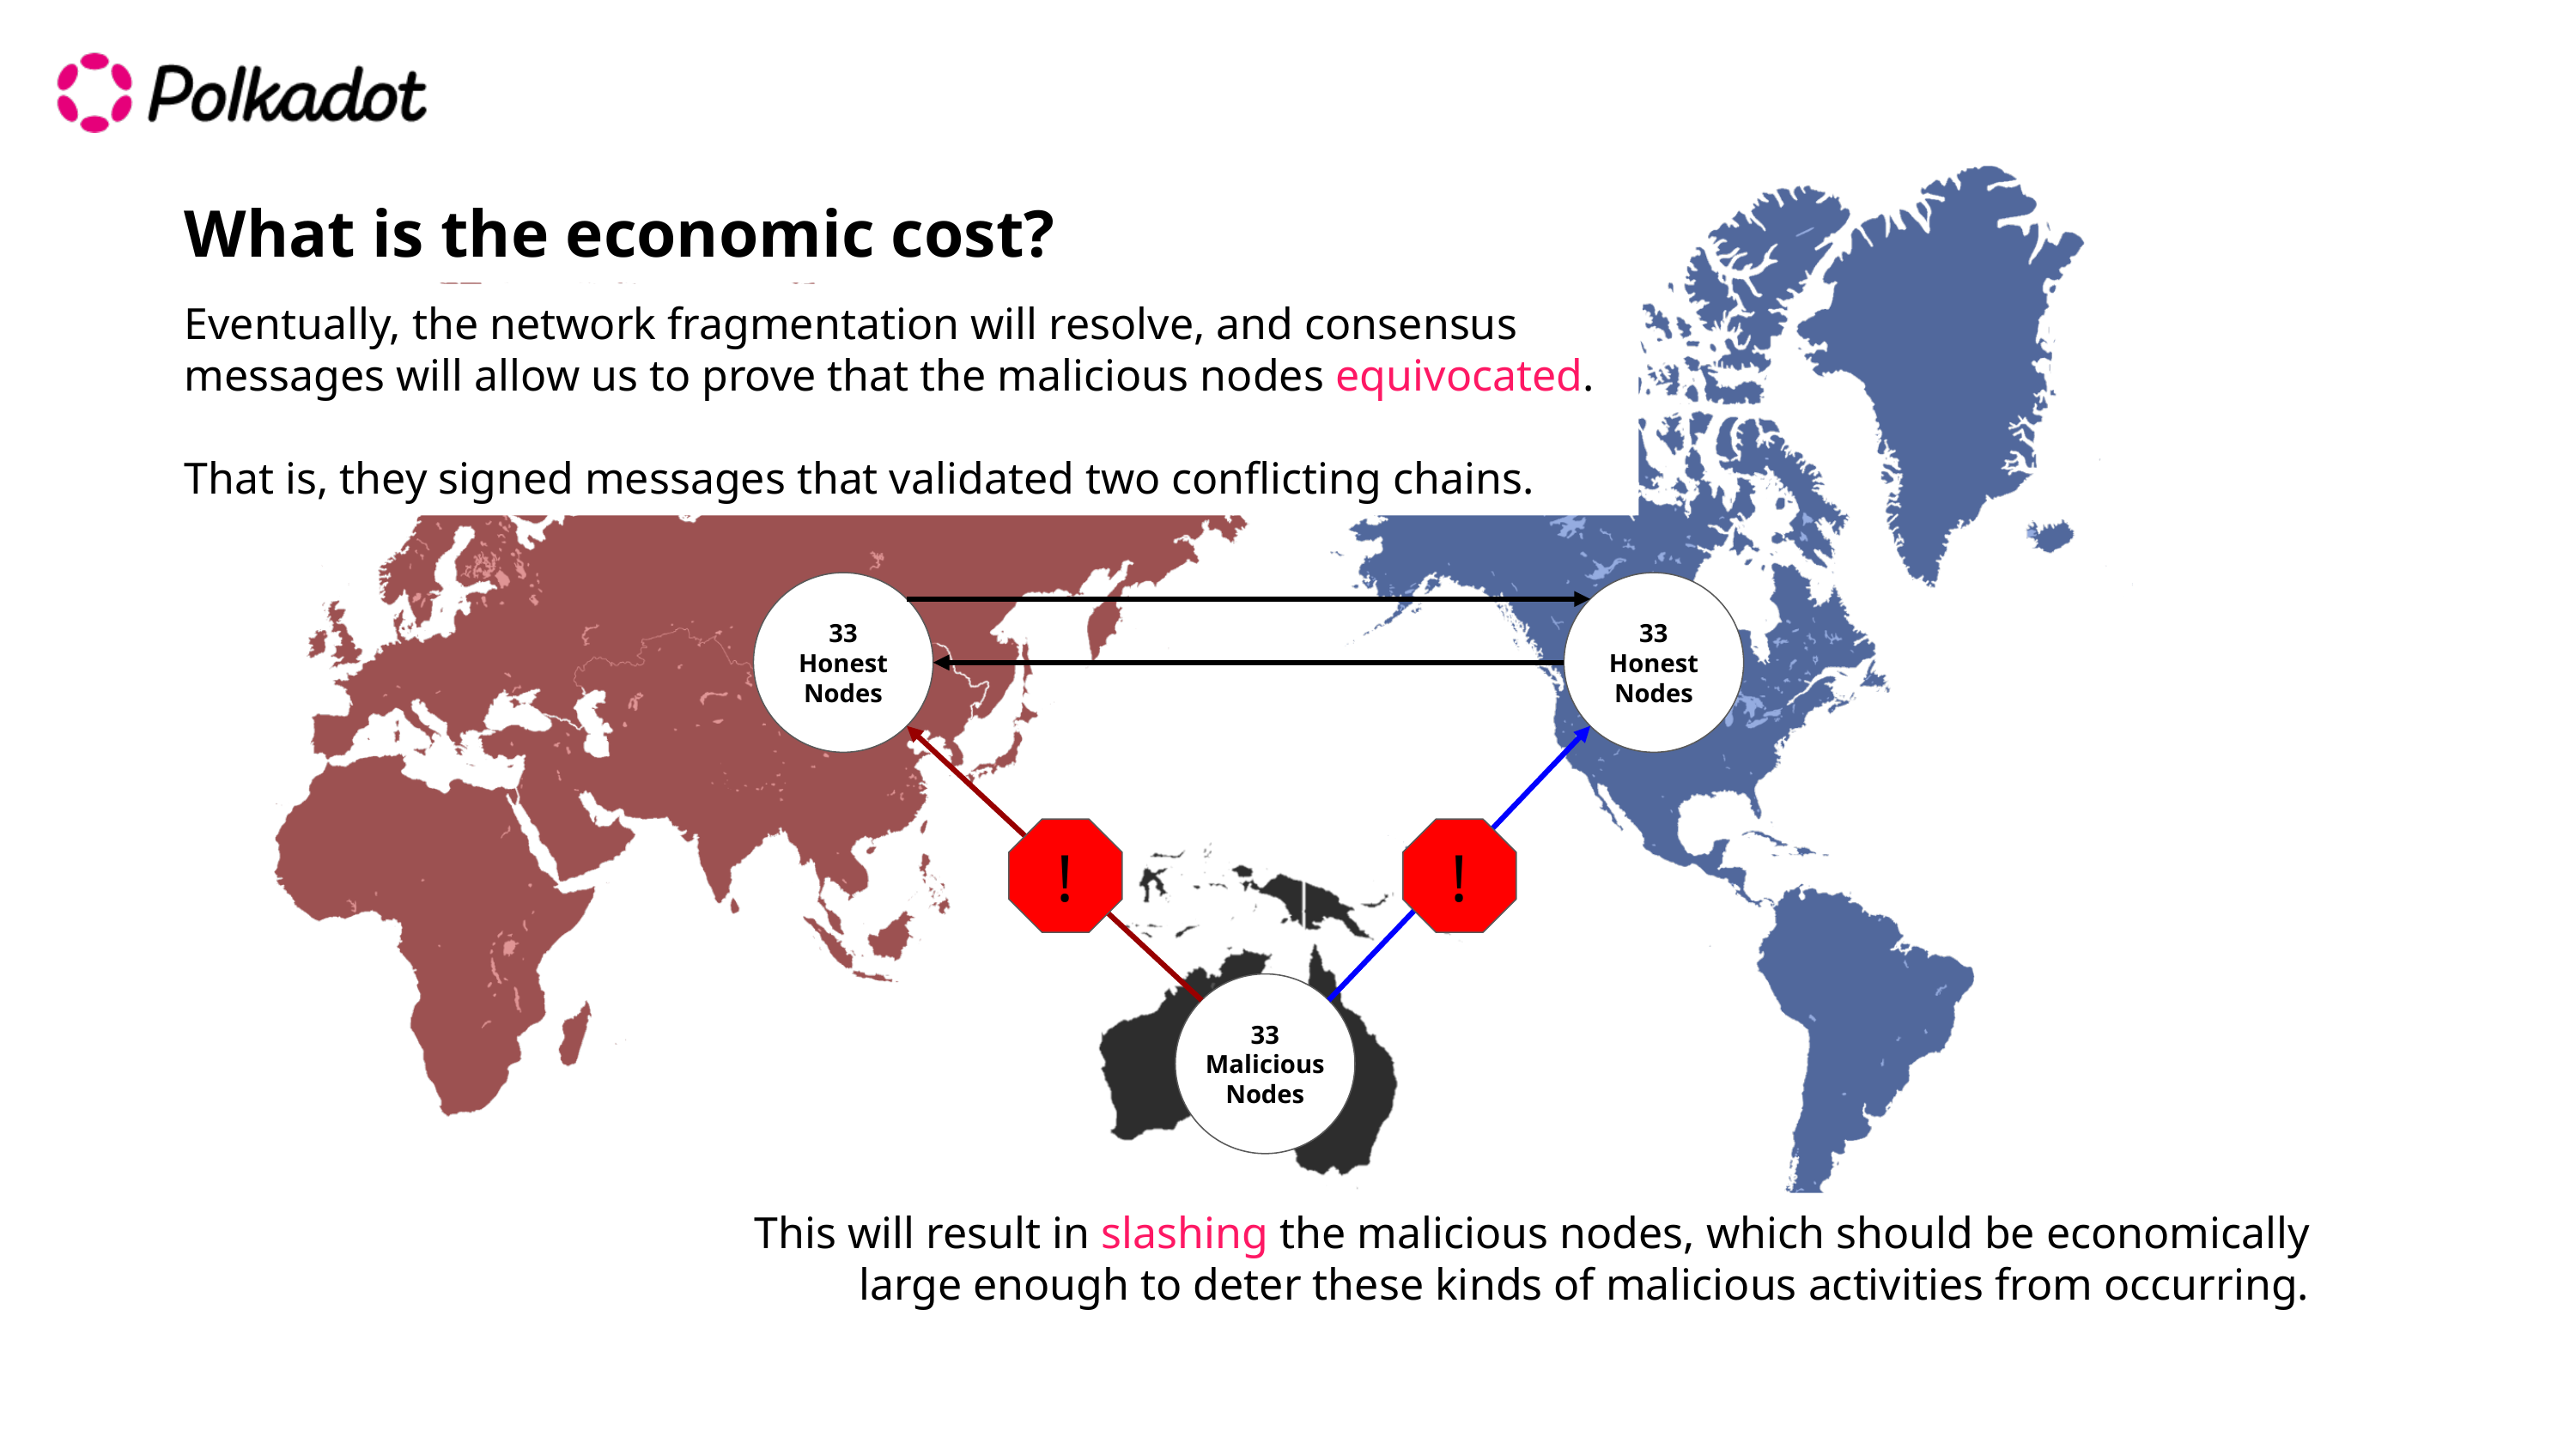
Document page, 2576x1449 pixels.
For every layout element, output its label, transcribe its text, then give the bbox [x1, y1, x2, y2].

picture [274, 165, 2133, 1283]
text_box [906, 725, 1202, 1001]
text_box This will result in slashing the malicious nodes, which should be economically large enough to deter these kinds of malicious activities from occurring. [726, 1192, 2324, 1322]
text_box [1328, 725, 1591, 1001]
picture [0, 0, 2576, 133]
text_box Eventually, the network fragmentation will resolve, and consensus messages will allow us to prove that the malicious nodes equivocated. That is, they signed messages that validated two conflicting chains. [171, 283, 270, 516]
text_box What is the economic cost? [171, 179, 270, 283]
